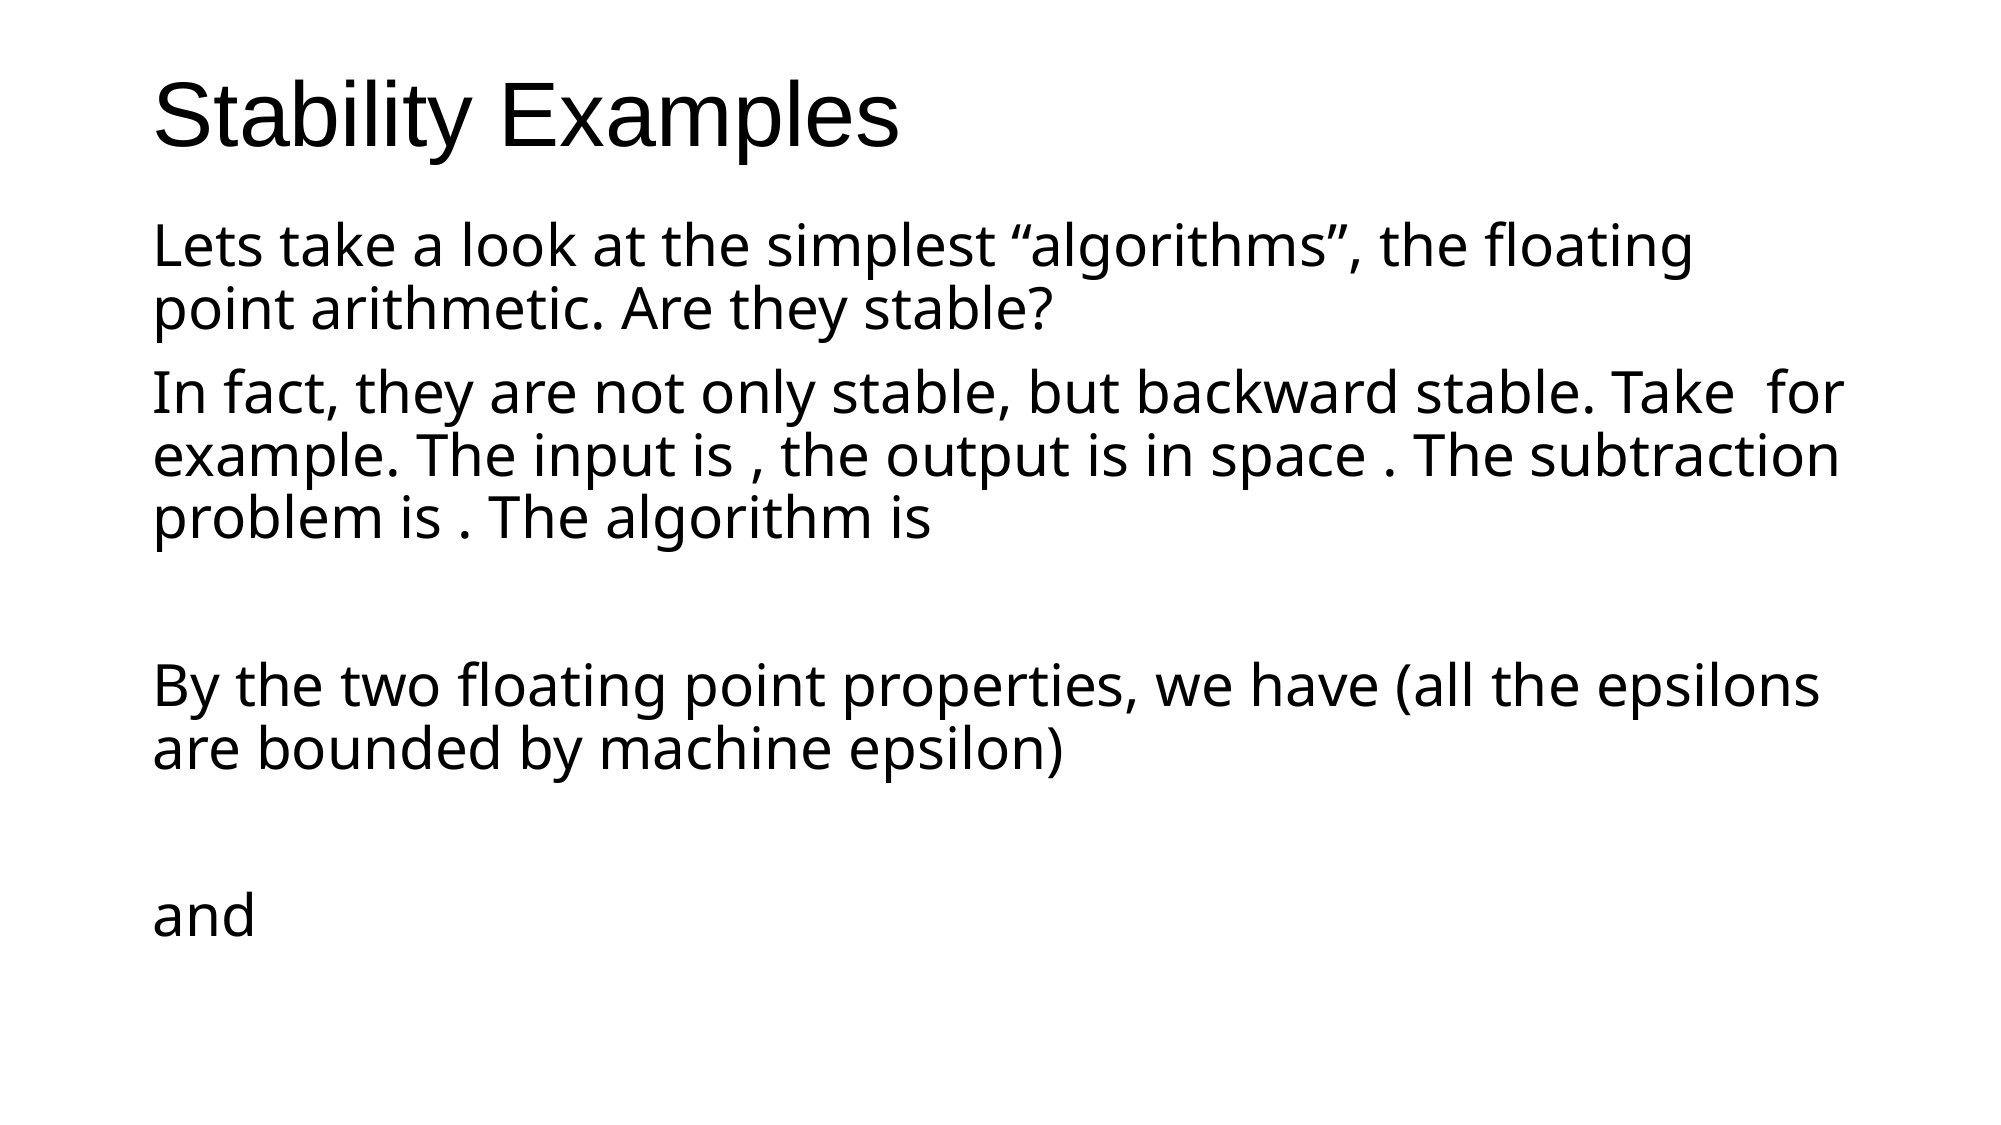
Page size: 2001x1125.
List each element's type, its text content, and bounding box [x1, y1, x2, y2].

title Stability Examples [137, 59, 1863, 175]
